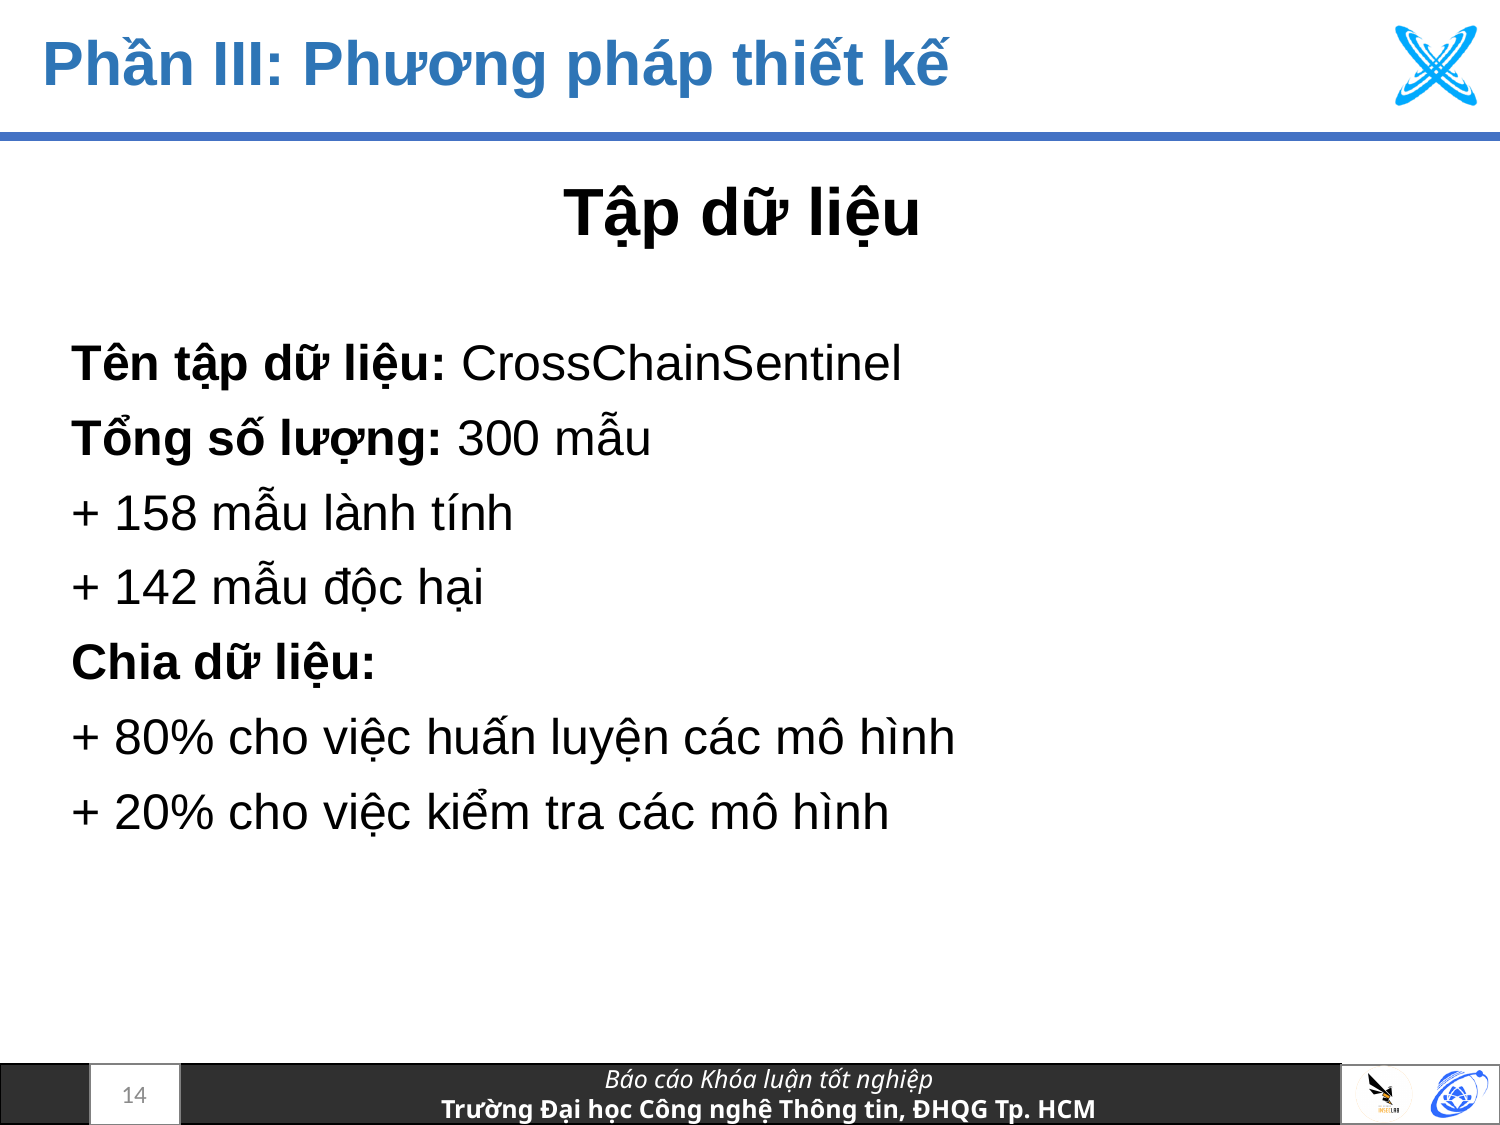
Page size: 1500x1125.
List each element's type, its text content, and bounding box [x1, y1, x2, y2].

picture [1352, 1062, 1416, 1125]
title Phần III: Phương pháp thiết kế [27, 23, 1376, 108]
picture [1426, 1053, 1495, 1125]
slide_number 14 [95, 1063, 162, 1124]
text_box Tên tập dữ liệu: CrossChainSentinel Tổng số lượng: 300 mẫu + 158 mẫu lành tính + 142 mẫu độc hại Chia dữ liệu: + 80% cho việc huấn luyện các mô hình + 20% cho việc kiểm tra các mô hình [56, 329, 1419, 860]
text_box Tập dữ liệu [548, 161, 952, 257]
picture [1377, 5, 1493, 125]
